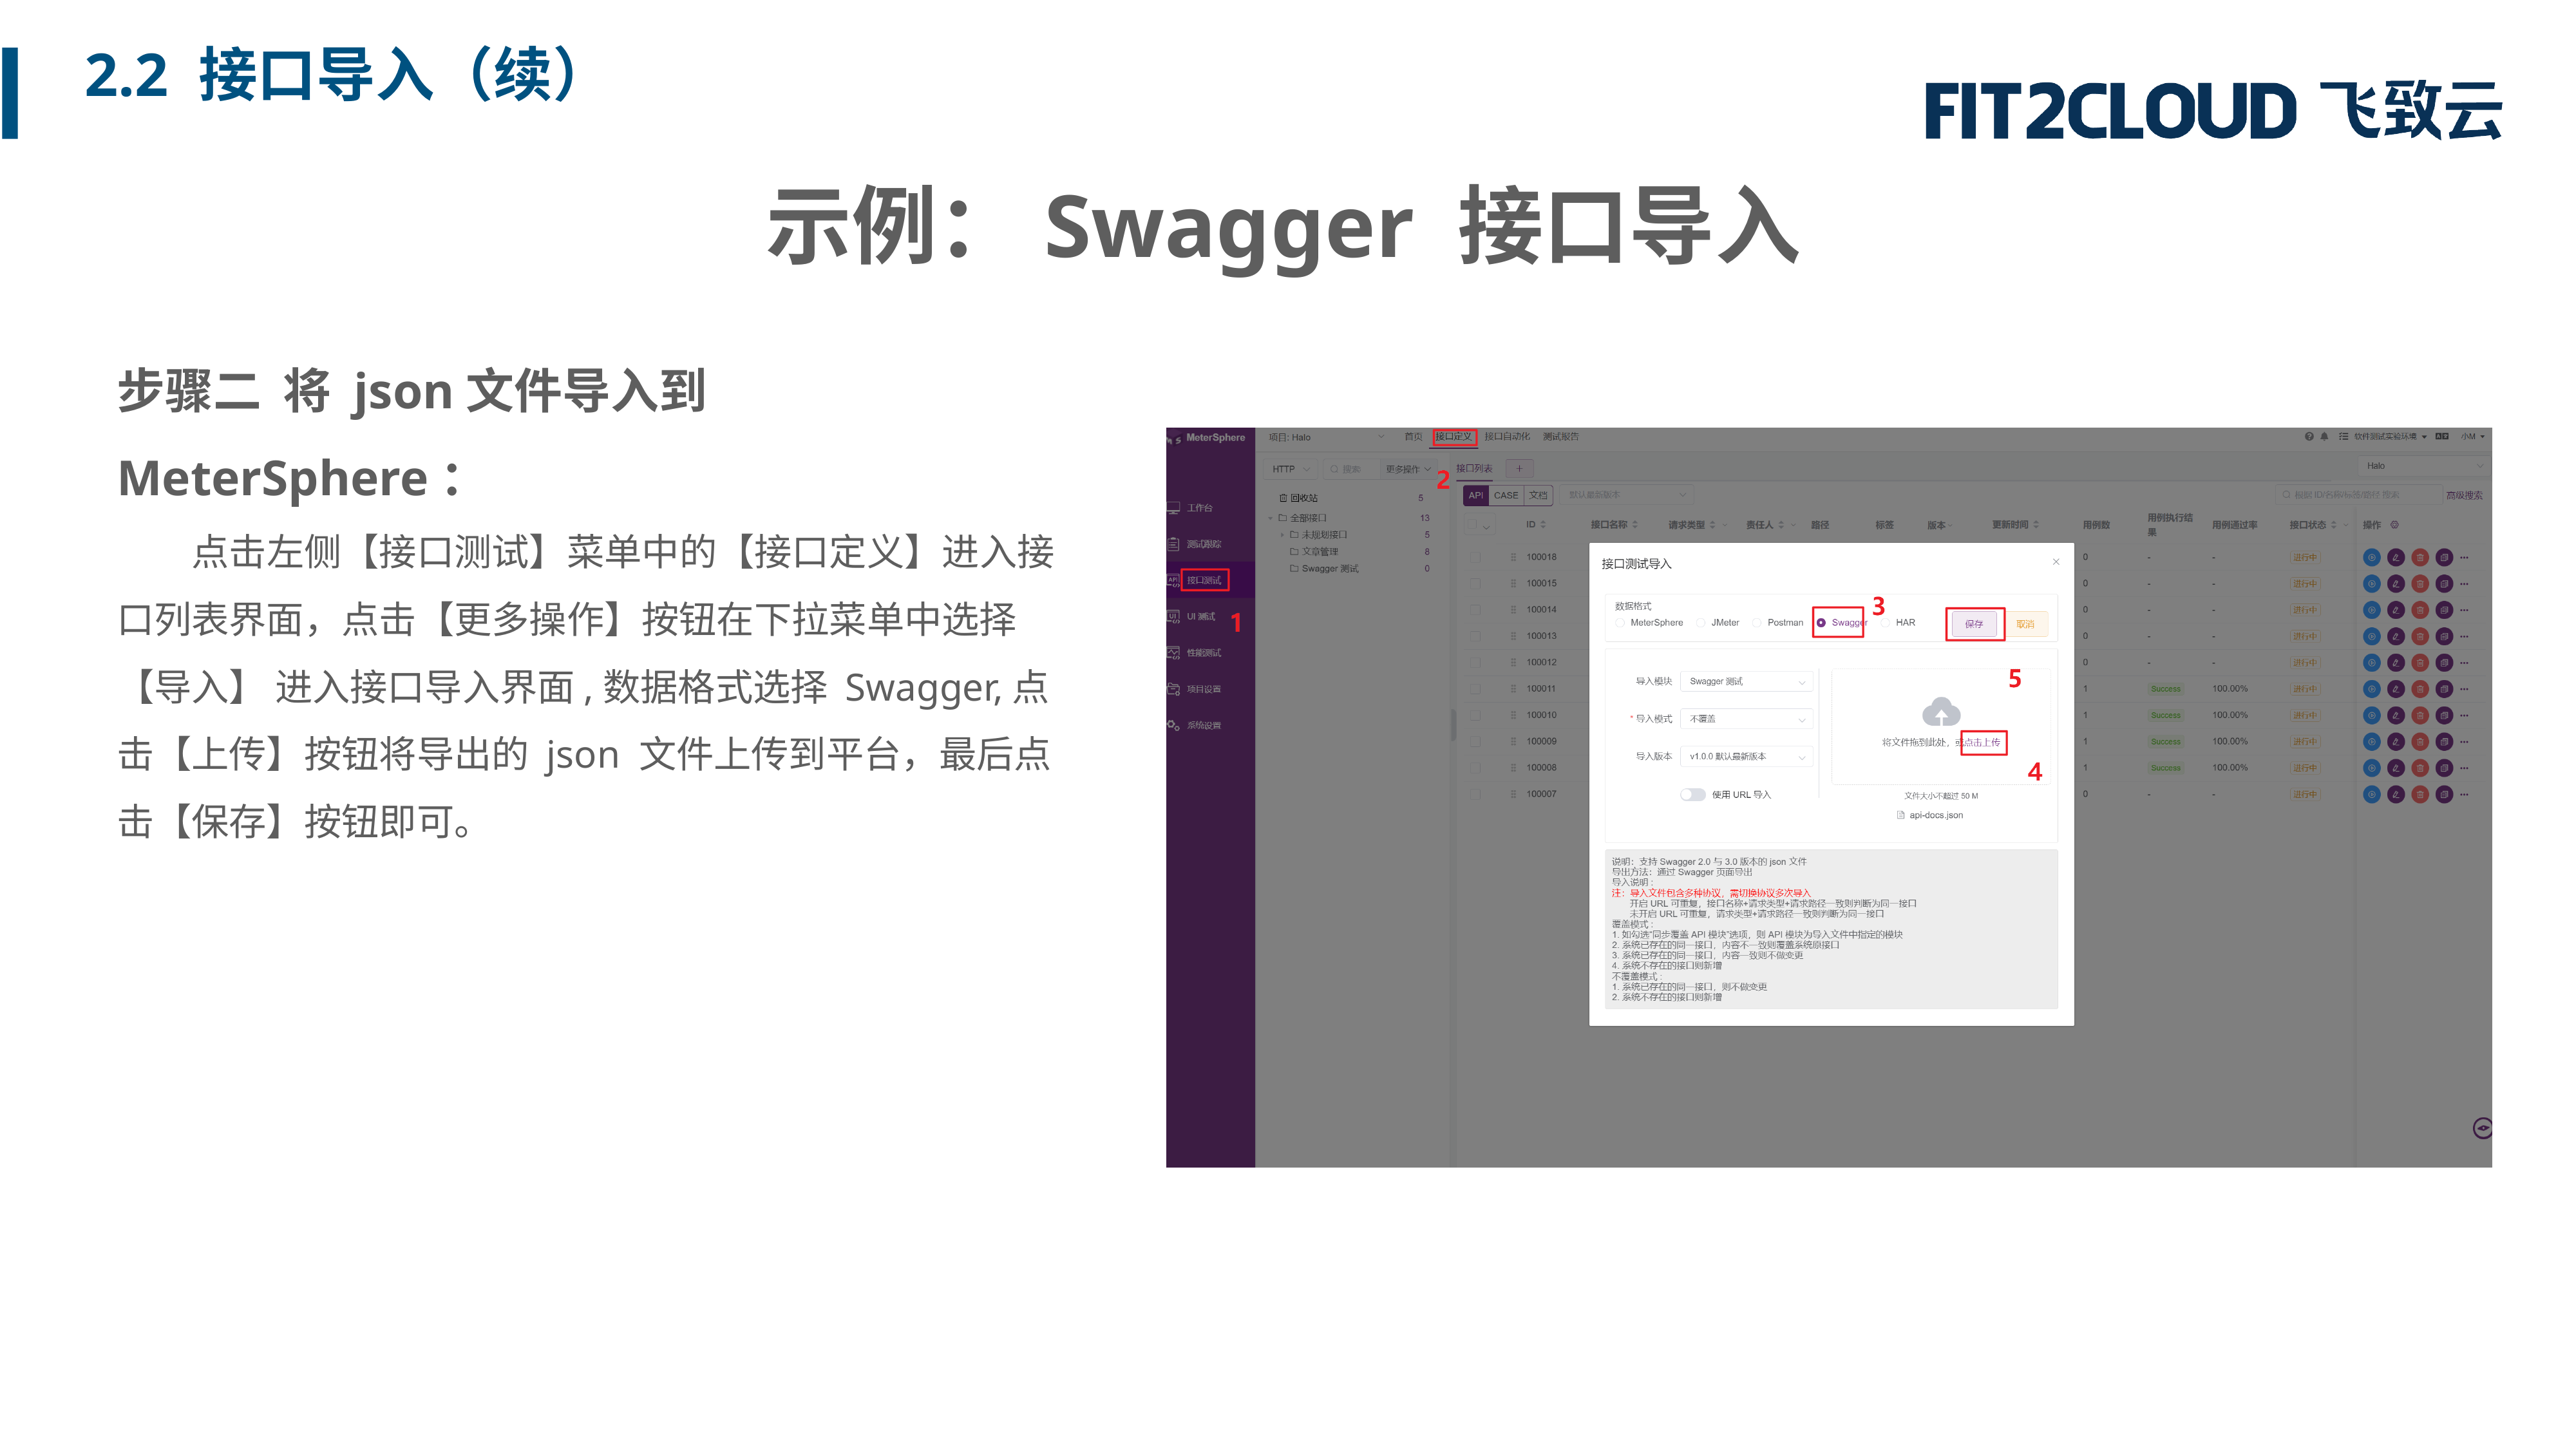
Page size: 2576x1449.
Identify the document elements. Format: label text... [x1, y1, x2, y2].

text_box 步骤二 将 json文件导入到 MeterSphere： 点击左侧【接口测试】菜单中的【接口定义】进入接口列表界面，点击【更多操作】按钮在下拉菜单中选择【导入】 进入接口导入界面,数据格式选择 Swagger,点击【上传】按钮将导出的 json 文件上传到平台，最后点击【保存】按钮即可。 [109, 328, 1090, 846]
text_box 2.2 接口导入（续） [71, 40, 944, 173]
text_box 示例：Swagger 接口导入 [0, 162, 2571, 284]
picture [1166, 428, 2492, 1168]
picture [1926, 80, 2503, 140]
text_box [2, 47, 18, 139]
